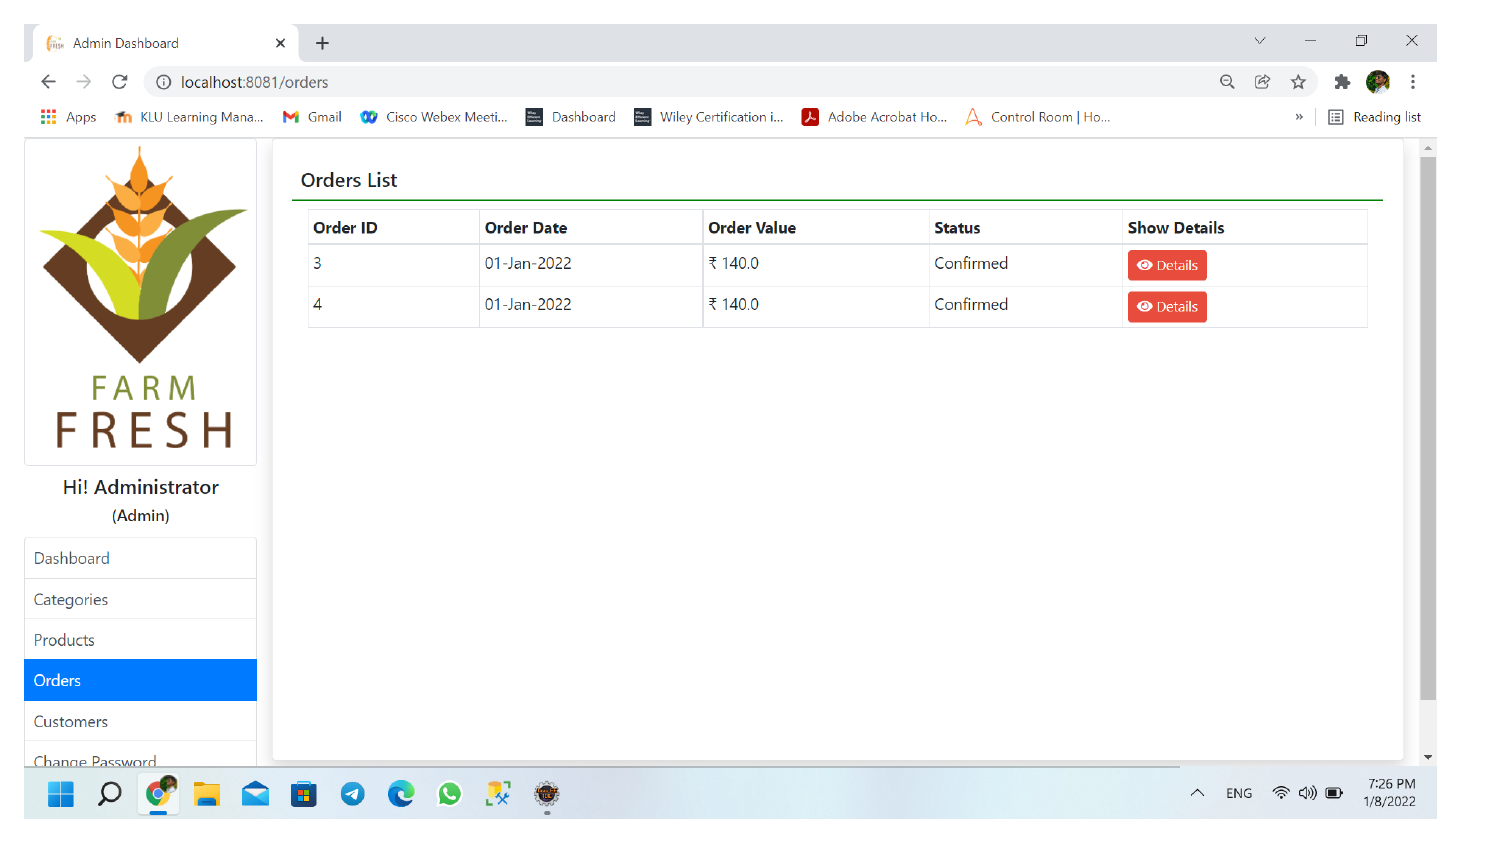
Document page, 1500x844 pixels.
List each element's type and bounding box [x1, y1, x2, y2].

picture [24, 24, 1437, 819]
